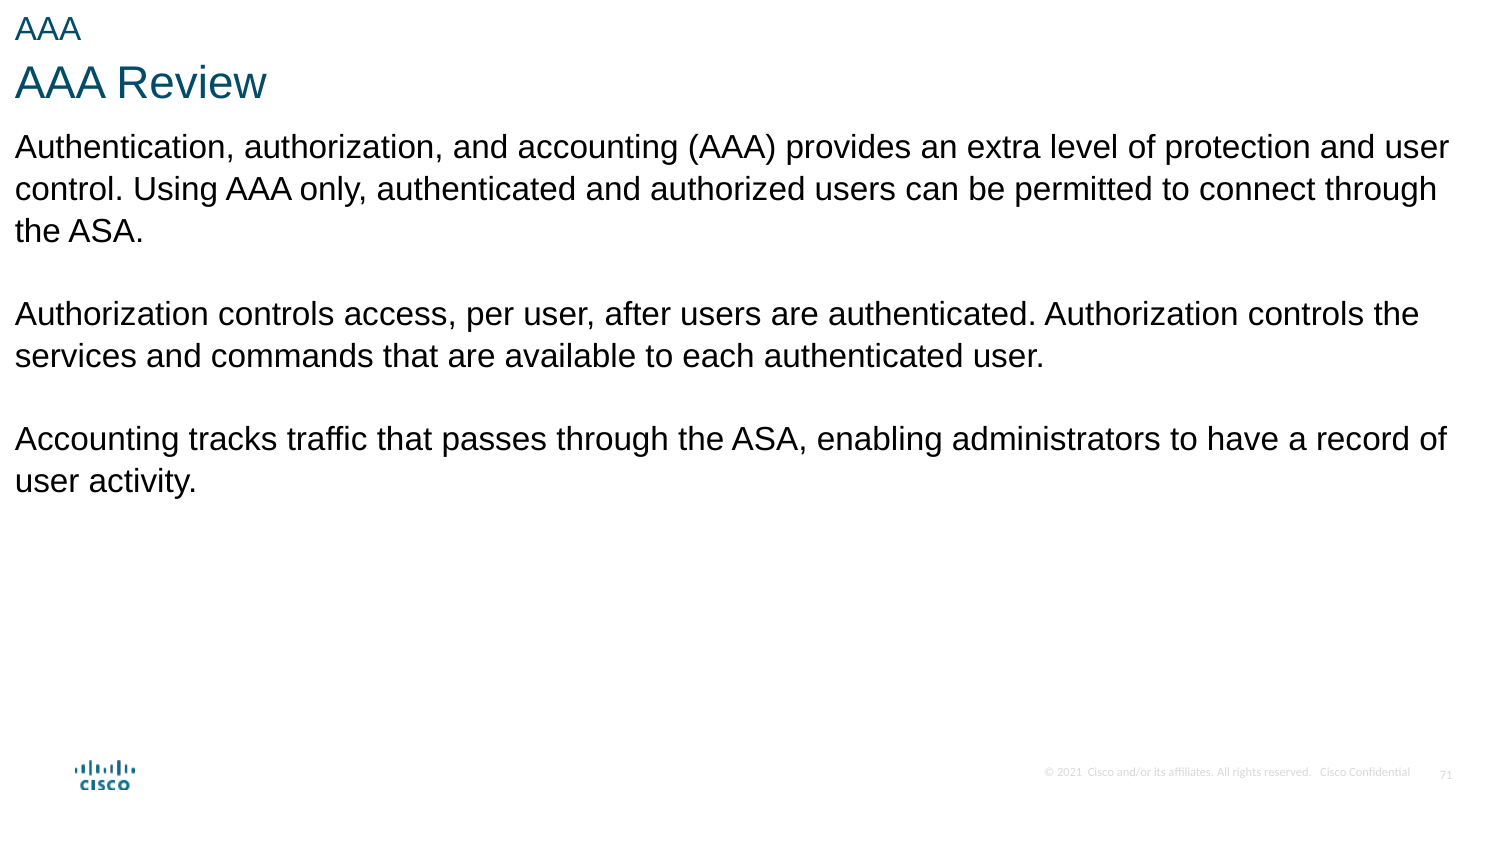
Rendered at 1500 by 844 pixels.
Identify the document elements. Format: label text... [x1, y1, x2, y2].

picture [75, 759, 135, 790]
slide_number 71 [1425, 759, 1500, 797]
text_box Authentication, authorization, and accounting (AAA) provides an extra level of protection and user control. Using AAA only, authenticated and authorized users can be permitted to connect through the ASA. Authorization controls access, per user, after users are authenticated. Authorization controls the services and commands that are available to each authenticated user. Accounting tracks traffic that passes through the ASA, enabling administrators to have a record of user activity. [0, 116, 1477, 539]
list AAA [0, 0, 1500, 45]
list AAA Review [0, 45, 1500, 195]
